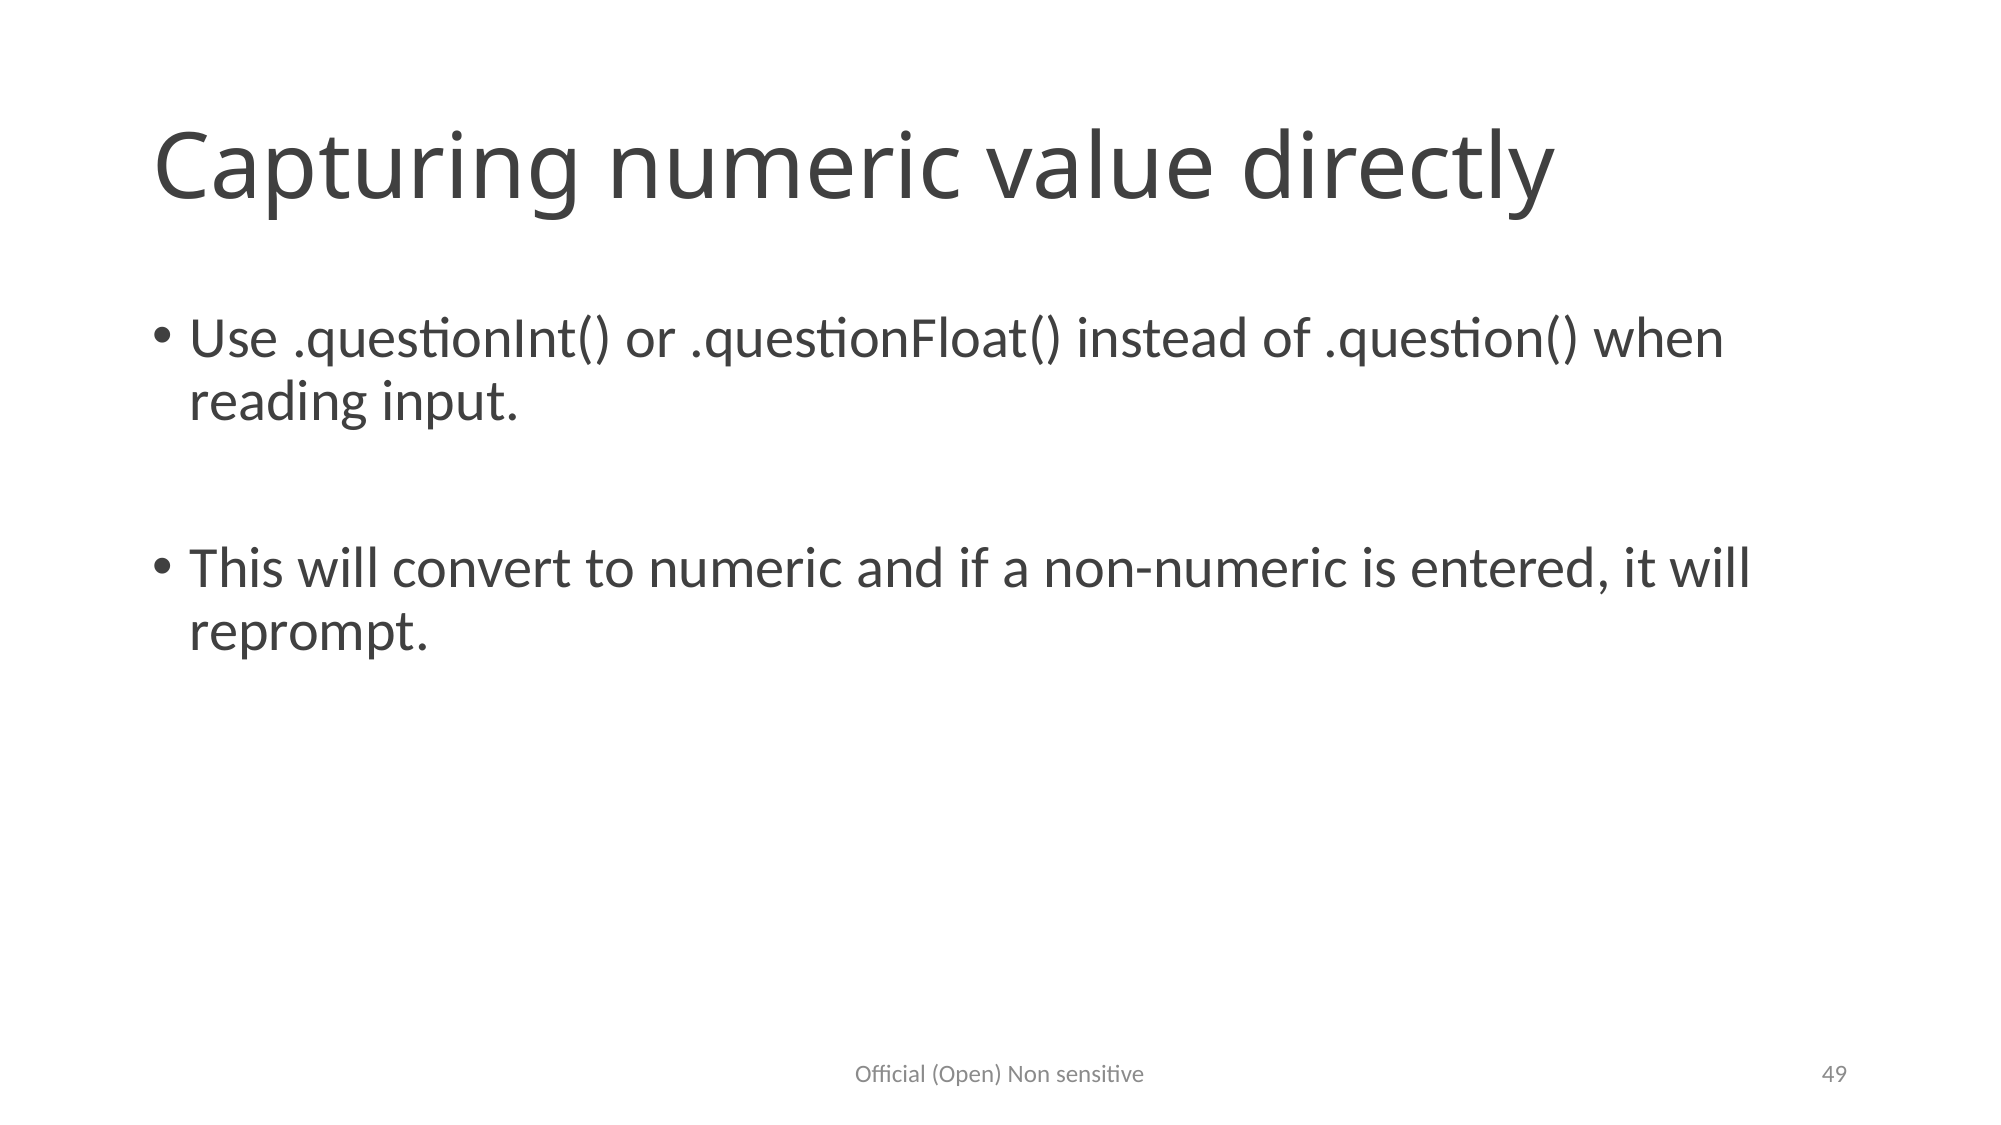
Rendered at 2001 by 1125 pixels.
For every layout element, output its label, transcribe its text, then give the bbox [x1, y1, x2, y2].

footer Official (Open) Non sensitive [662, 1042, 1338, 1103]
list Use .questionInt() or .questionFloat() instead of .question() when reading input. This will convert to numeric and if a non-numeric is entered, it will reprompt. [137, 299, 1863, 1014]
slide_number 49 [1412, 1042, 1863, 1103]
title Capturing numeric value directly [137, 59, 1863, 278]
